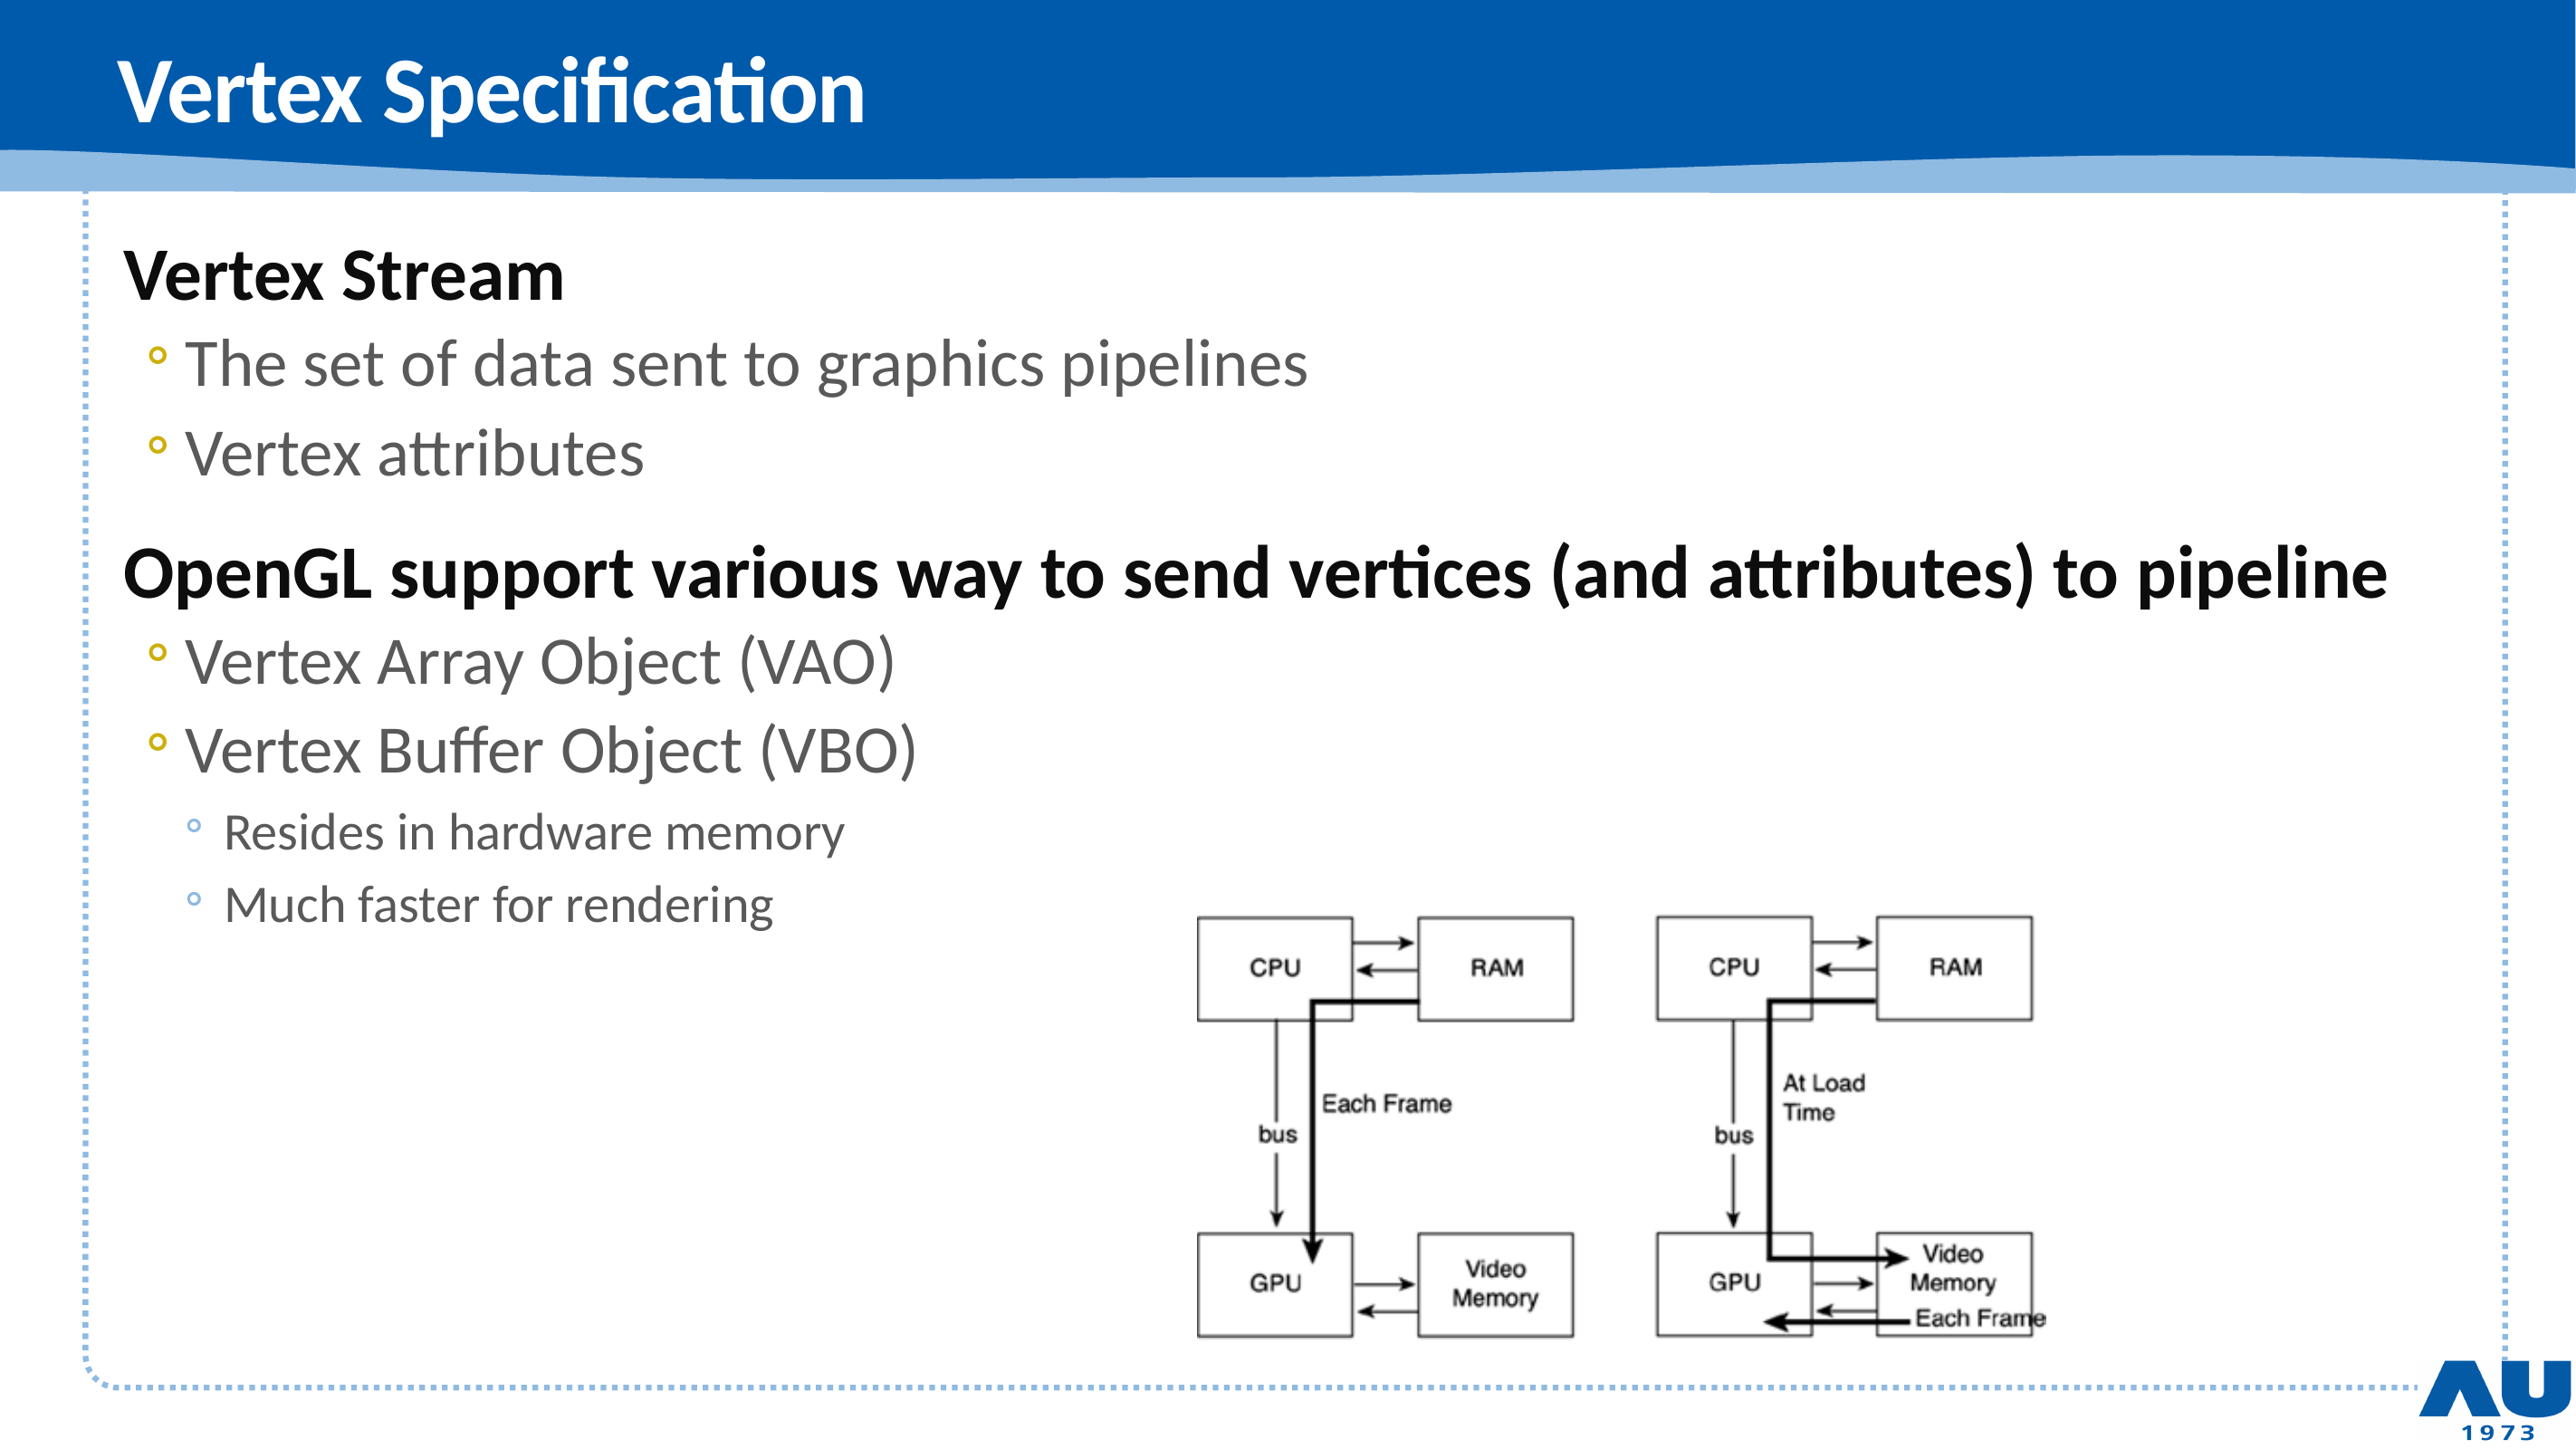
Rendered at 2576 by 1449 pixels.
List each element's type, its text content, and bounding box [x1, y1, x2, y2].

list Vertex Stream The set of data sent to graphics pipelines Vertex attributes OpenGL support various way to send vertices (and attributes) to pipeline Vertex Array Object (VAO) Vertex Buffer Object (VBO) Resides in hardware memory Much faster for rendering [103, 228, 2486, 1388]
picture [1196, 912, 2047, 1340]
picture [2418, 1360, 2571, 1441]
title Vertex Specification [103, 18, 2486, 169]
